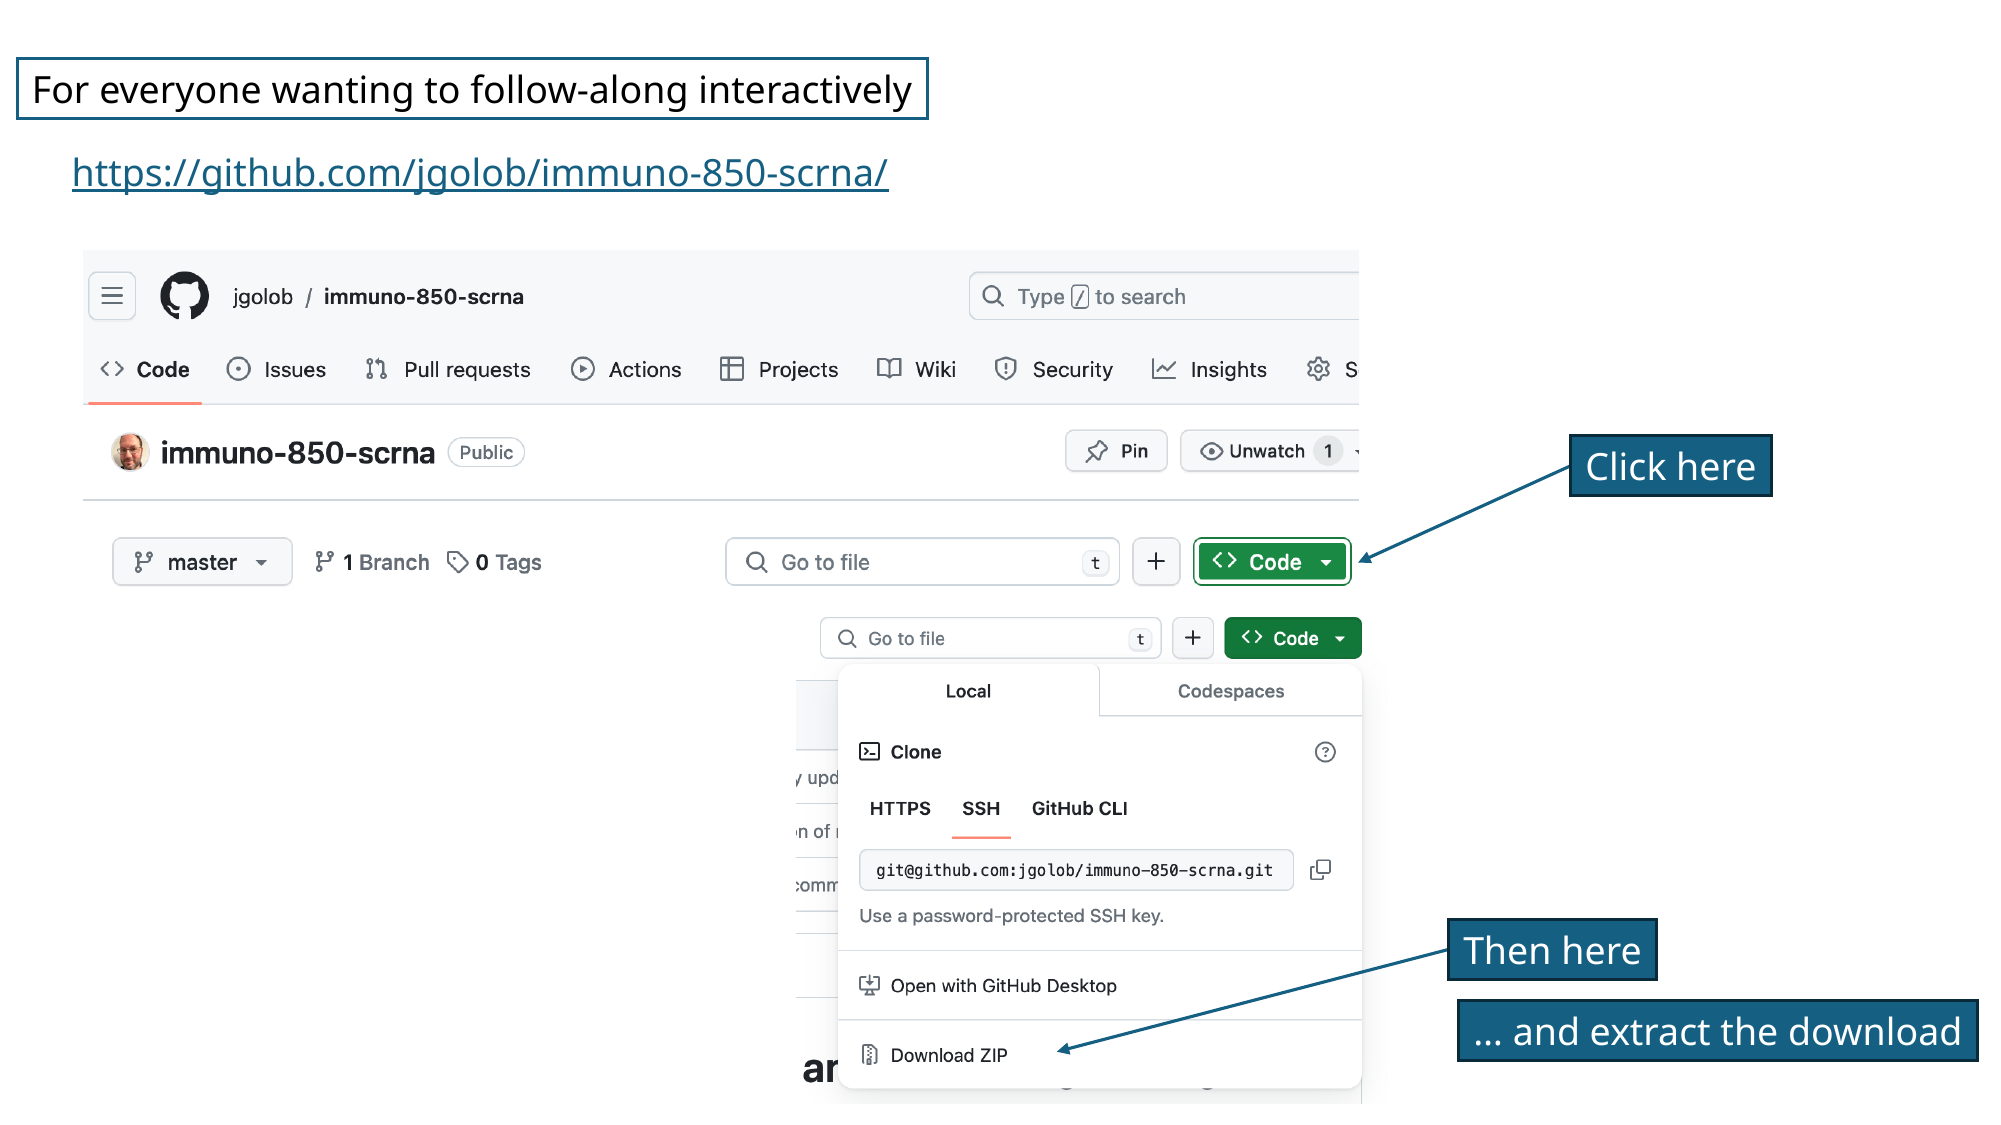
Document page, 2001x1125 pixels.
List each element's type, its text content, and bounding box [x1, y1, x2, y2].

text_box For everyone wanting to follow-along interactively [16, 57, 929, 120]
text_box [1056, 949, 1458, 1053]
text_box … and extract the download [1457, 999, 1979, 1062]
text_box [1357, 465, 1575, 563]
text_box https://github.com/jgolob/immuno-850-scrna/ [56, 141, 1057, 201]
text_box Click here [1569, 434, 1773, 497]
text_box Then here [1447, 918, 1658, 981]
picture [82, 250, 1389, 1105]
